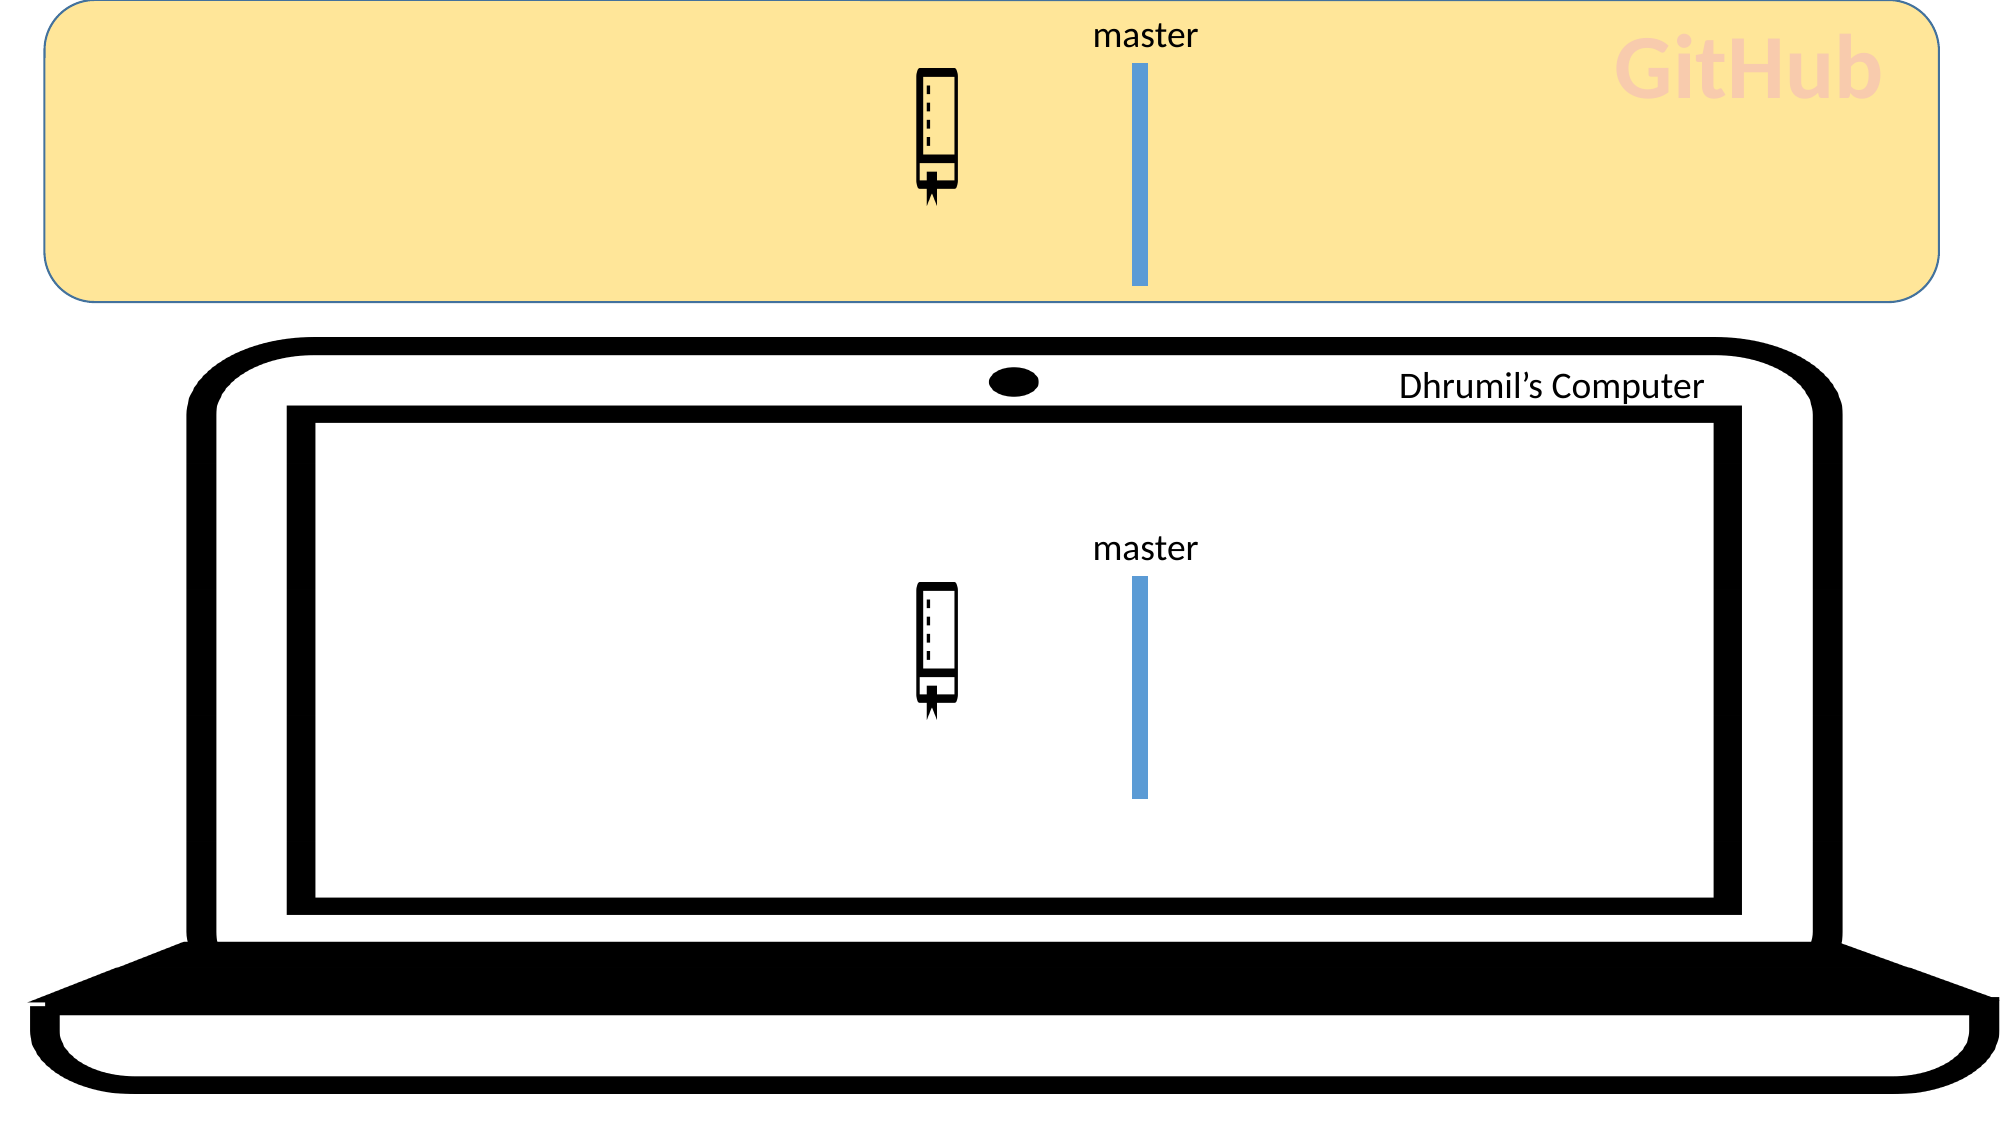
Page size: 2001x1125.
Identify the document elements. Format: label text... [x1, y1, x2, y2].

text_box master [1077, 2, 1324, 63]
picture [27, 337, 2000, 1094]
text_box GitHub [1599, 0, 2000, 125]
picture [826, 0, 1048, 275]
text_box [43, 0, 1940, 304]
